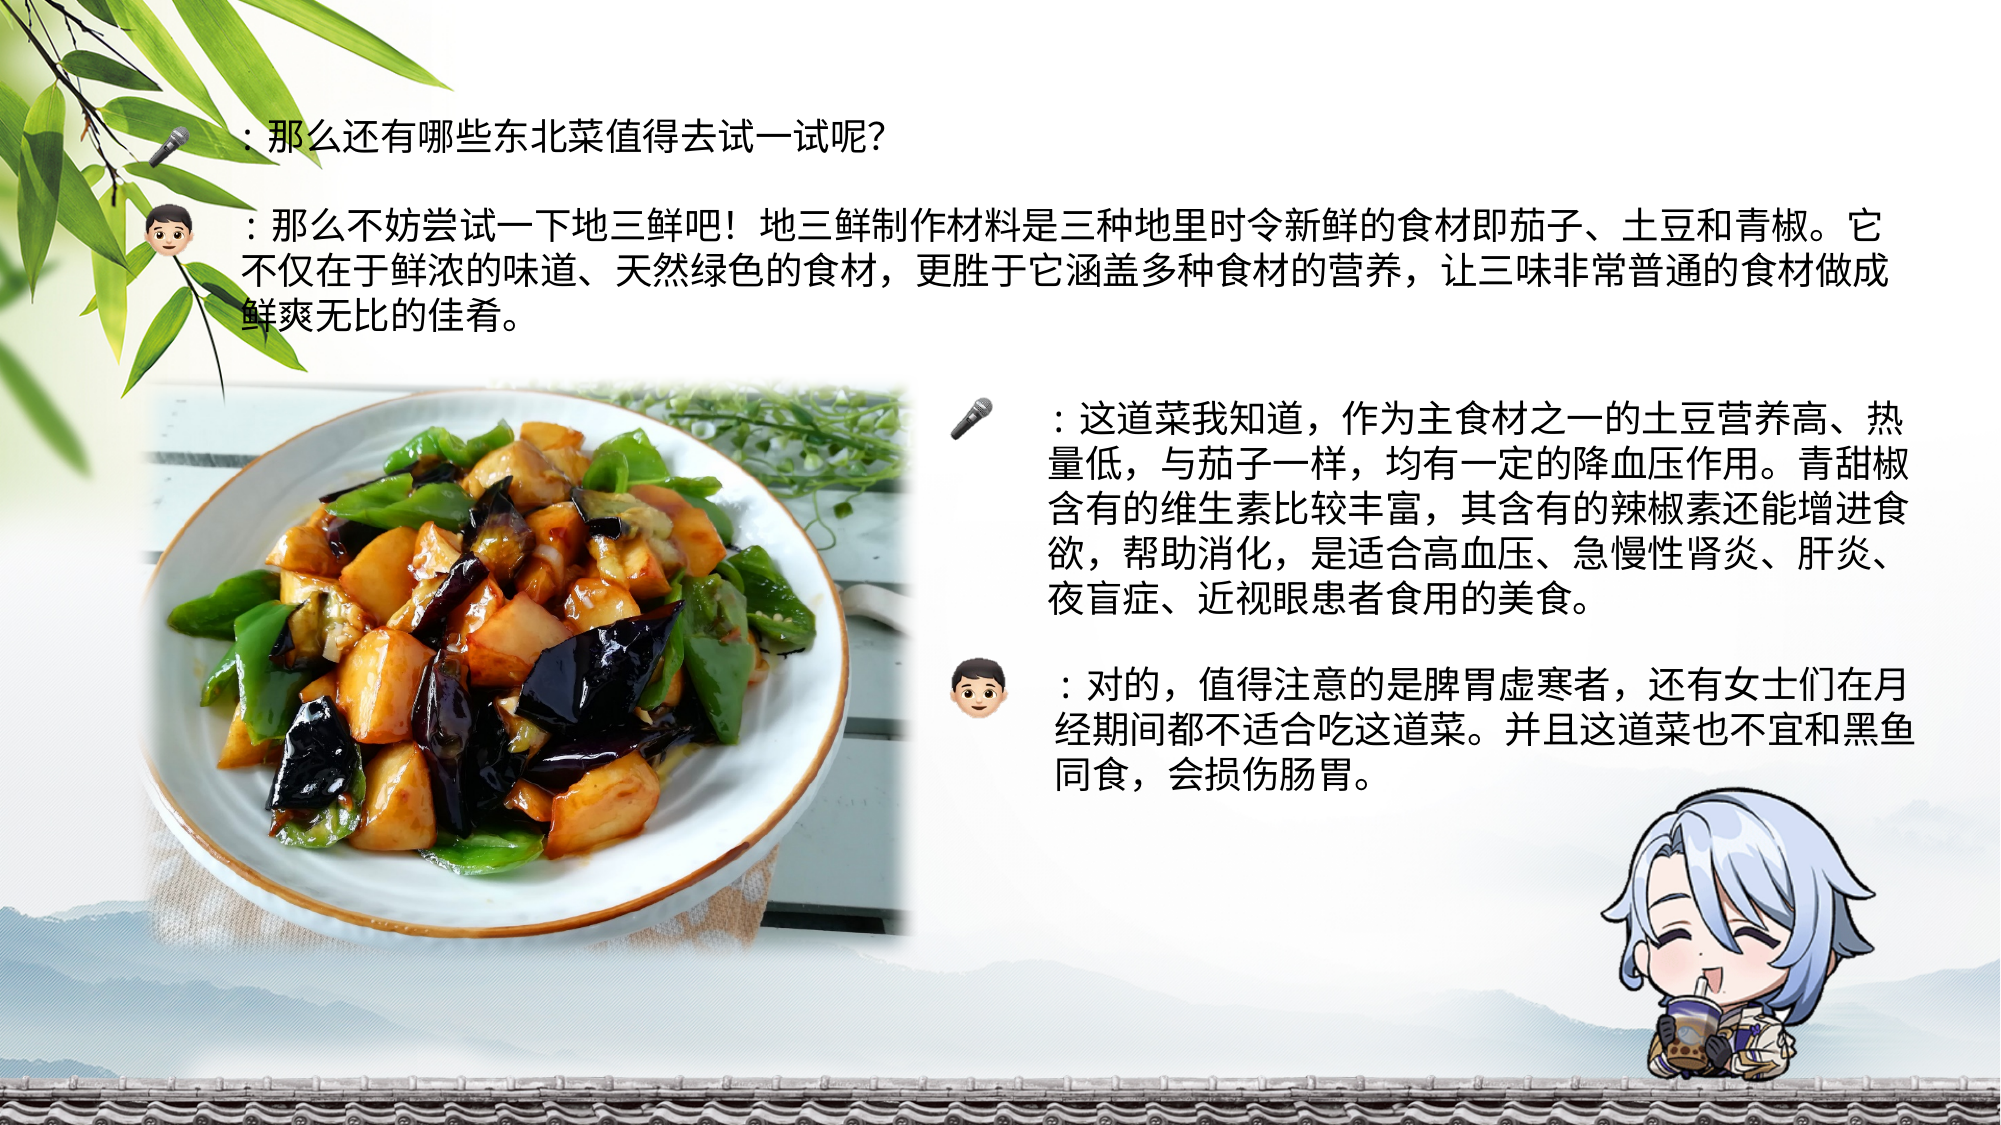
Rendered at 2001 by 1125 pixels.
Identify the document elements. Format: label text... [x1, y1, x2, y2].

text_box :这道菜我知道，作为主食材之一的土豆营养高、热量低，与茄子一样，均有一定的降血压作用。青甜椒含有的维生素比较丰富，其含有的辣椒素还能增进食欲，帮助消化，是适合高血压、急慢性肾炎、肝炎、夜盲症、近视眼患者食用的美食。 [1032, 387, 1939, 627]
text_box :对的，值得注意的是脾胃虚寒者，还有女士们在月经期间都不适合吃这道菜。并且这道菜也不宜和黑鱼同食，会损伤肠胃。 [1039, 653, 1939, 804]
picture [0, 0, 2001, 1125]
text_box :那么不妨尝试一下地三鲜吧！地三鲜制作材料是三种地里时令新鲜的食材即茄子、土豆和青椒。它不仅在于鲜浓的味道、天然绿色的食材，更胜于它涵盖多种食材的营养，让三味非常普通的食材做成鲜爽无比的佳肴。 [225, 194, 1929, 345]
text_box :那么还有哪些东北菜值得去试一试呢？ [222, 105, 1496, 166]
